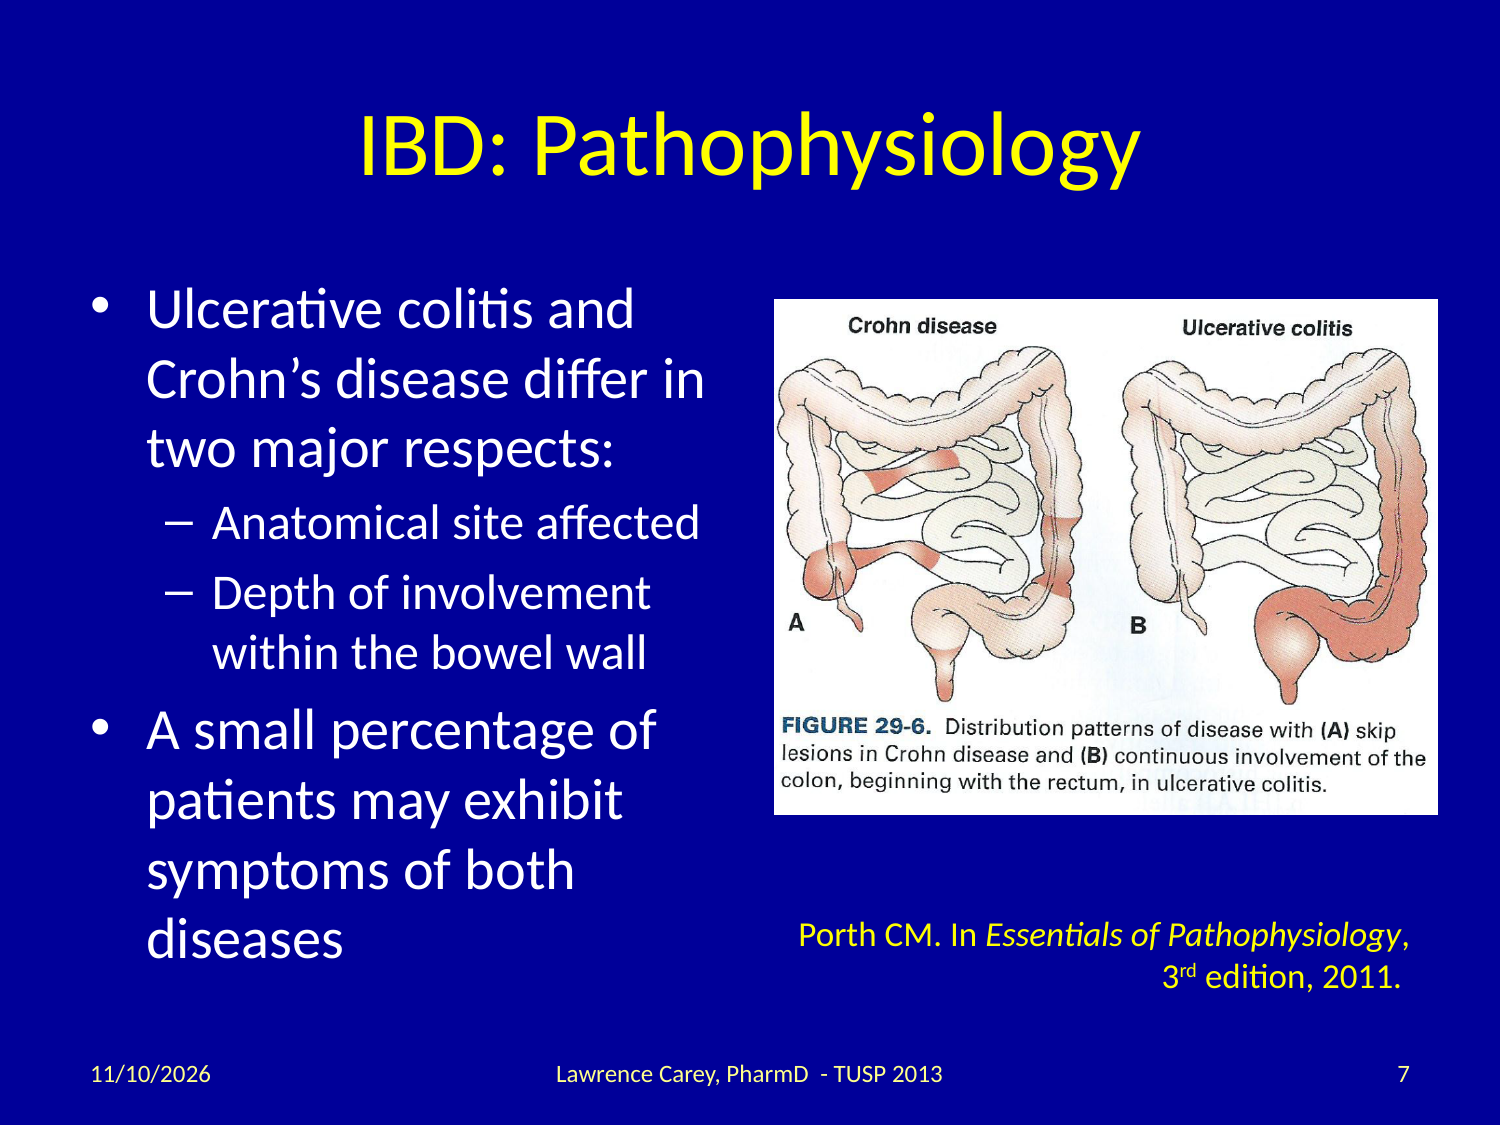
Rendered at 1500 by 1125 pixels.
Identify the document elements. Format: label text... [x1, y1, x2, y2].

list Ulcerative colitis and Crohn’s disease differ in two major respects: Anatomical site affected Depth of involvement within the bowel wall A small percentage of patients may exhibit symptoms of both diseases [75, 262, 738, 1005]
title IBD: Pathophysiology [75, 45, 1425, 233]
picture [774, 299, 1438, 816]
footer Lawrence Carey, PharmD - TUSP 2013 [512, 1042, 988, 1103]
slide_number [75, 1042, 425, 1103]
slide_number 7 [1074, 1042, 1425, 1103]
list Porth CM. In Essentials of Pathophysiology, 3rd edition, 2011. [762, 262, 1425, 1005]
